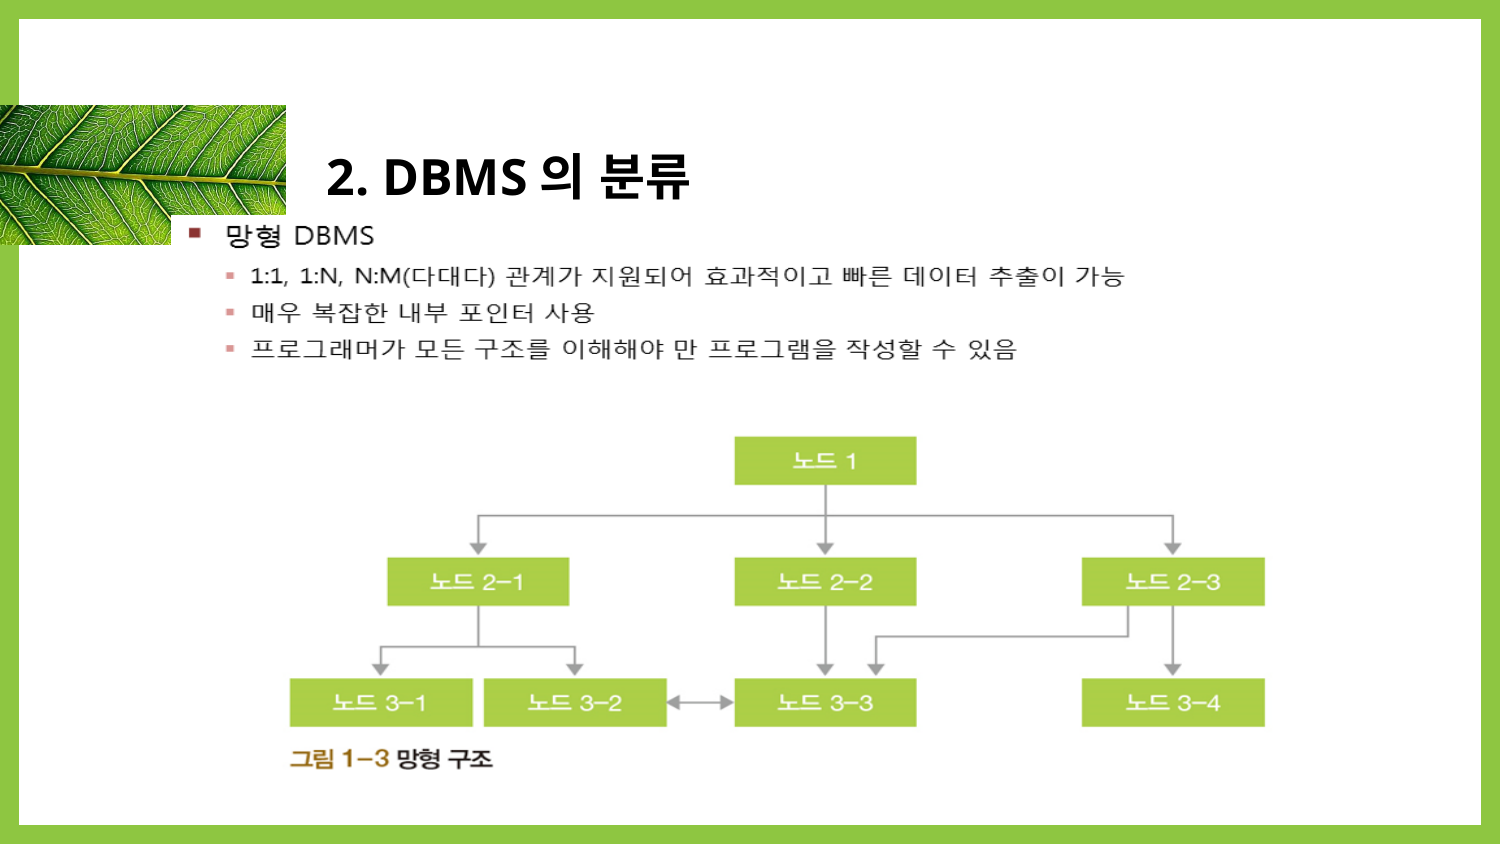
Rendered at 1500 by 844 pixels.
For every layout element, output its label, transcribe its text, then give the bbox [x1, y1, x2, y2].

picture [0, 105, 1399, 825]
title 2. DBMS의 분류 [315, 97, 1363, 213]
